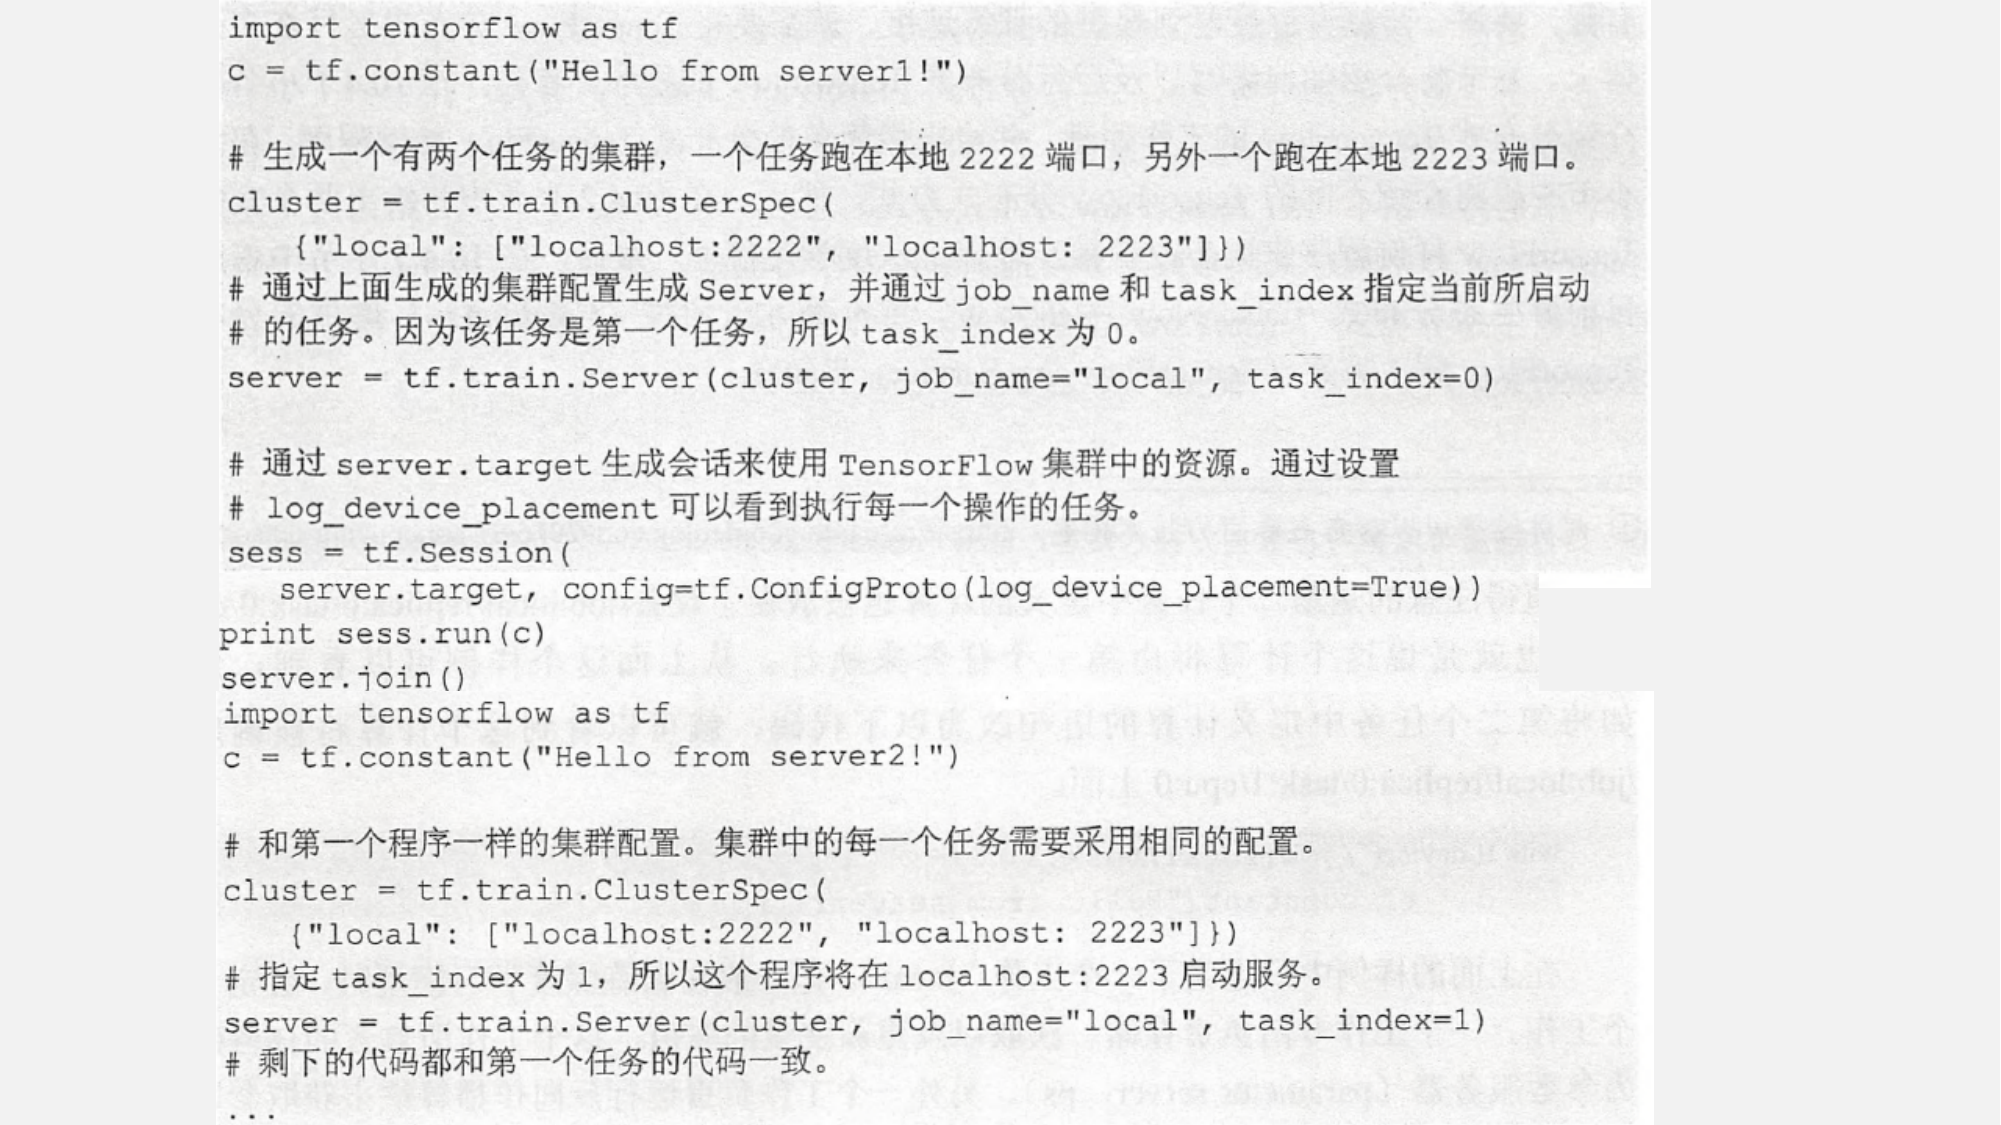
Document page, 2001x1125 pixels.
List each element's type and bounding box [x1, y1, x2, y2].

picture [216, 0, 1654, 1125]
